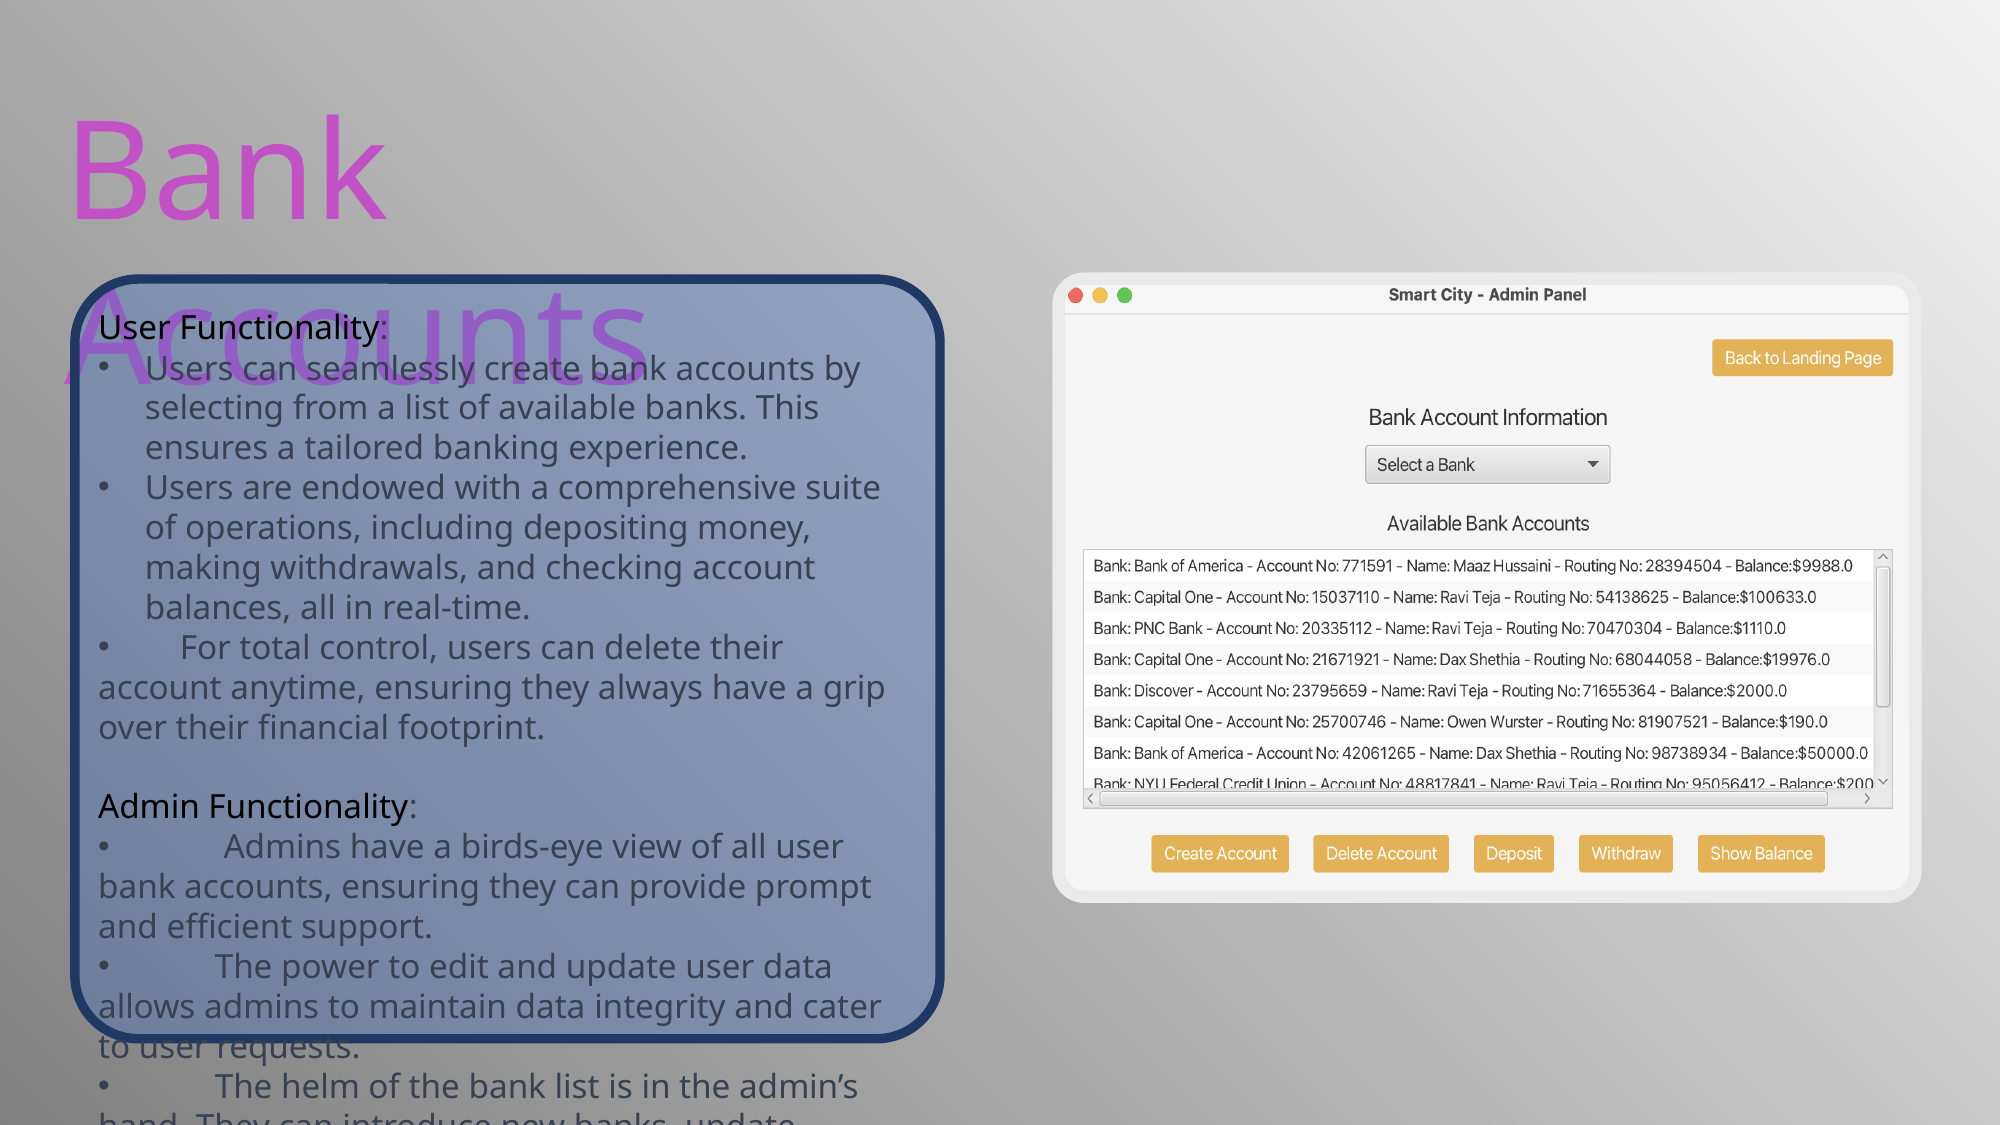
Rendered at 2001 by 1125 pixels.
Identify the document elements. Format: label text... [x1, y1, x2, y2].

text_box [90, 278, 925, 299]
text_box Bank Accounts [49, 74, 757, 420]
text_box [932, 309, 942, 1009]
text_box [73, 309, 83, 1009]
picture [1058, 278, 1916, 897]
text_box User Functionality: Users can seamlessly create bank accounts by selecting from a list of available banks. This ensures a tailored banking experience. Users are endowed with a comprehensive suite of operations, including depositing money, making withdrawals, and checking account balances, all in real-time. For total control, users can delete their account anytime, ensuring they always have a grip over their financial footprint. Admin Functionality: Admins have a birds-eye view of all user bank accounts, ensuring they can provide prompt and efficient support. The power to edit and update user data allows admins to maintain data integrity and cater to user requests. The helm of the bank list is in the admin’s hand. They can introduce new banks, update existing ones, or even delist any. This dynamic control ensures that the bank list remains current and relevant. [83, 299, 932, 1125]
